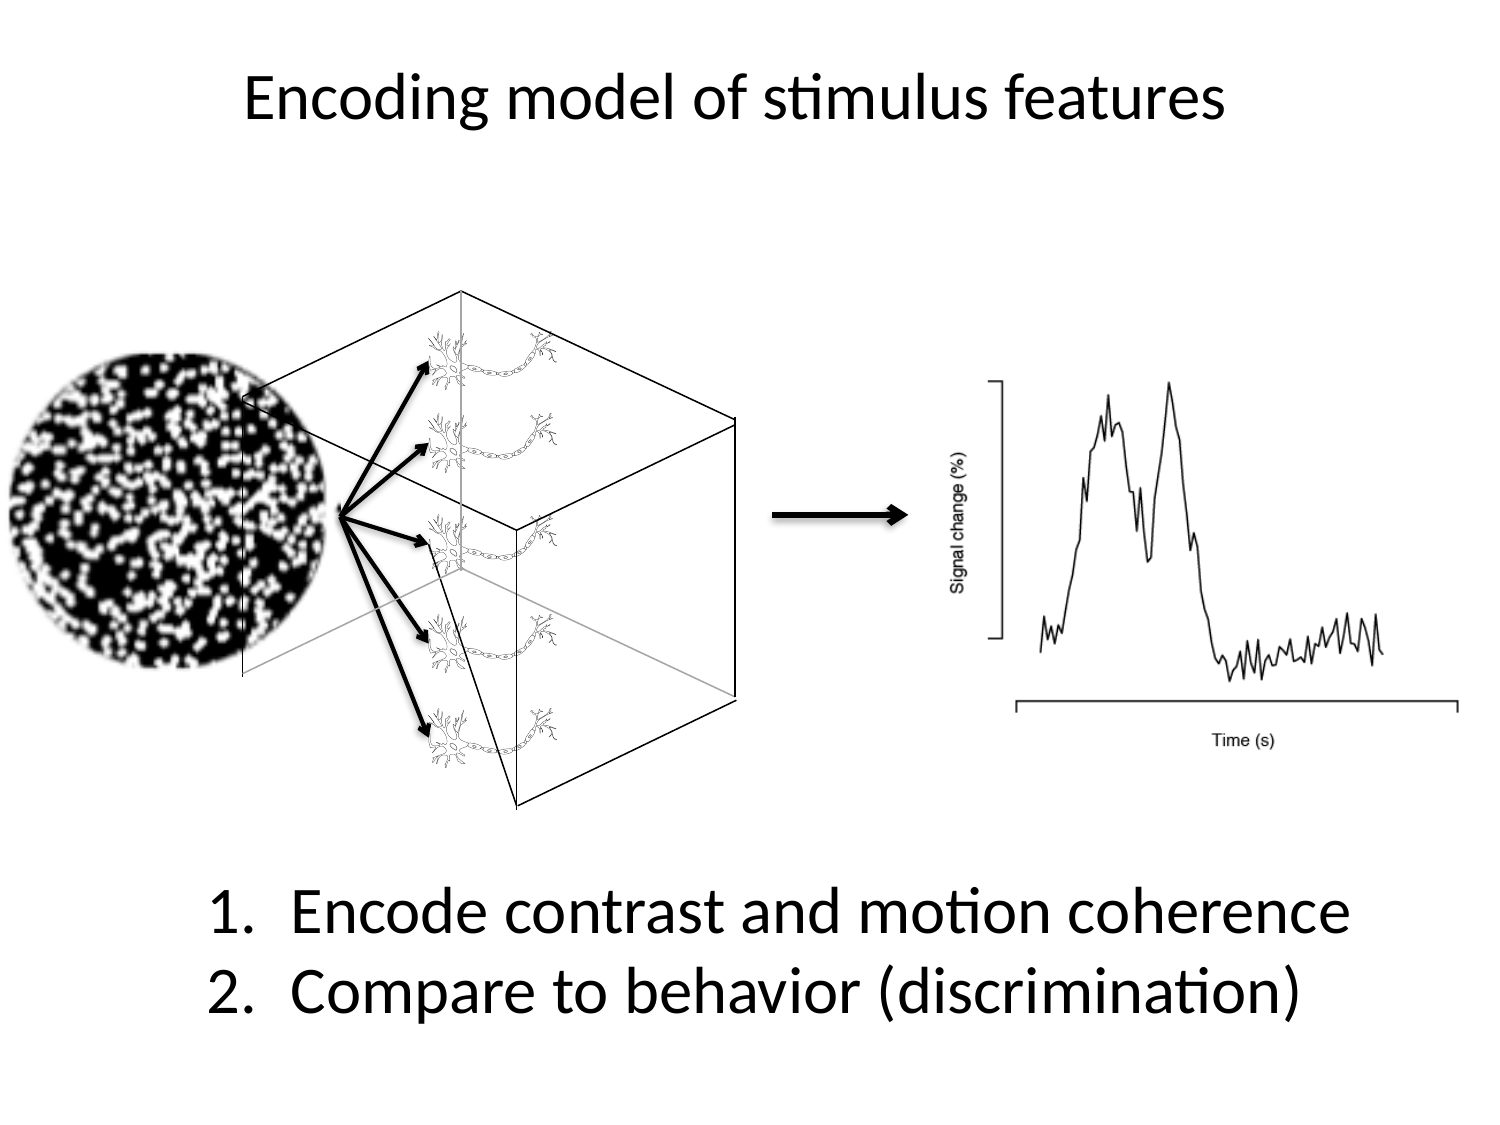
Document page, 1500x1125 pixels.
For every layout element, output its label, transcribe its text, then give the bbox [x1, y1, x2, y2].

picture [1, 291, 242, 730]
picture [912, 349, 1500, 782]
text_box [242, 290, 737, 811]
text_box Encode contrast and motion coherence Compare to behavior (discrimination) [191, 859, 1368, 1035]
text_box Encoding model of stimulus features [228, 45, 1243, 140]
